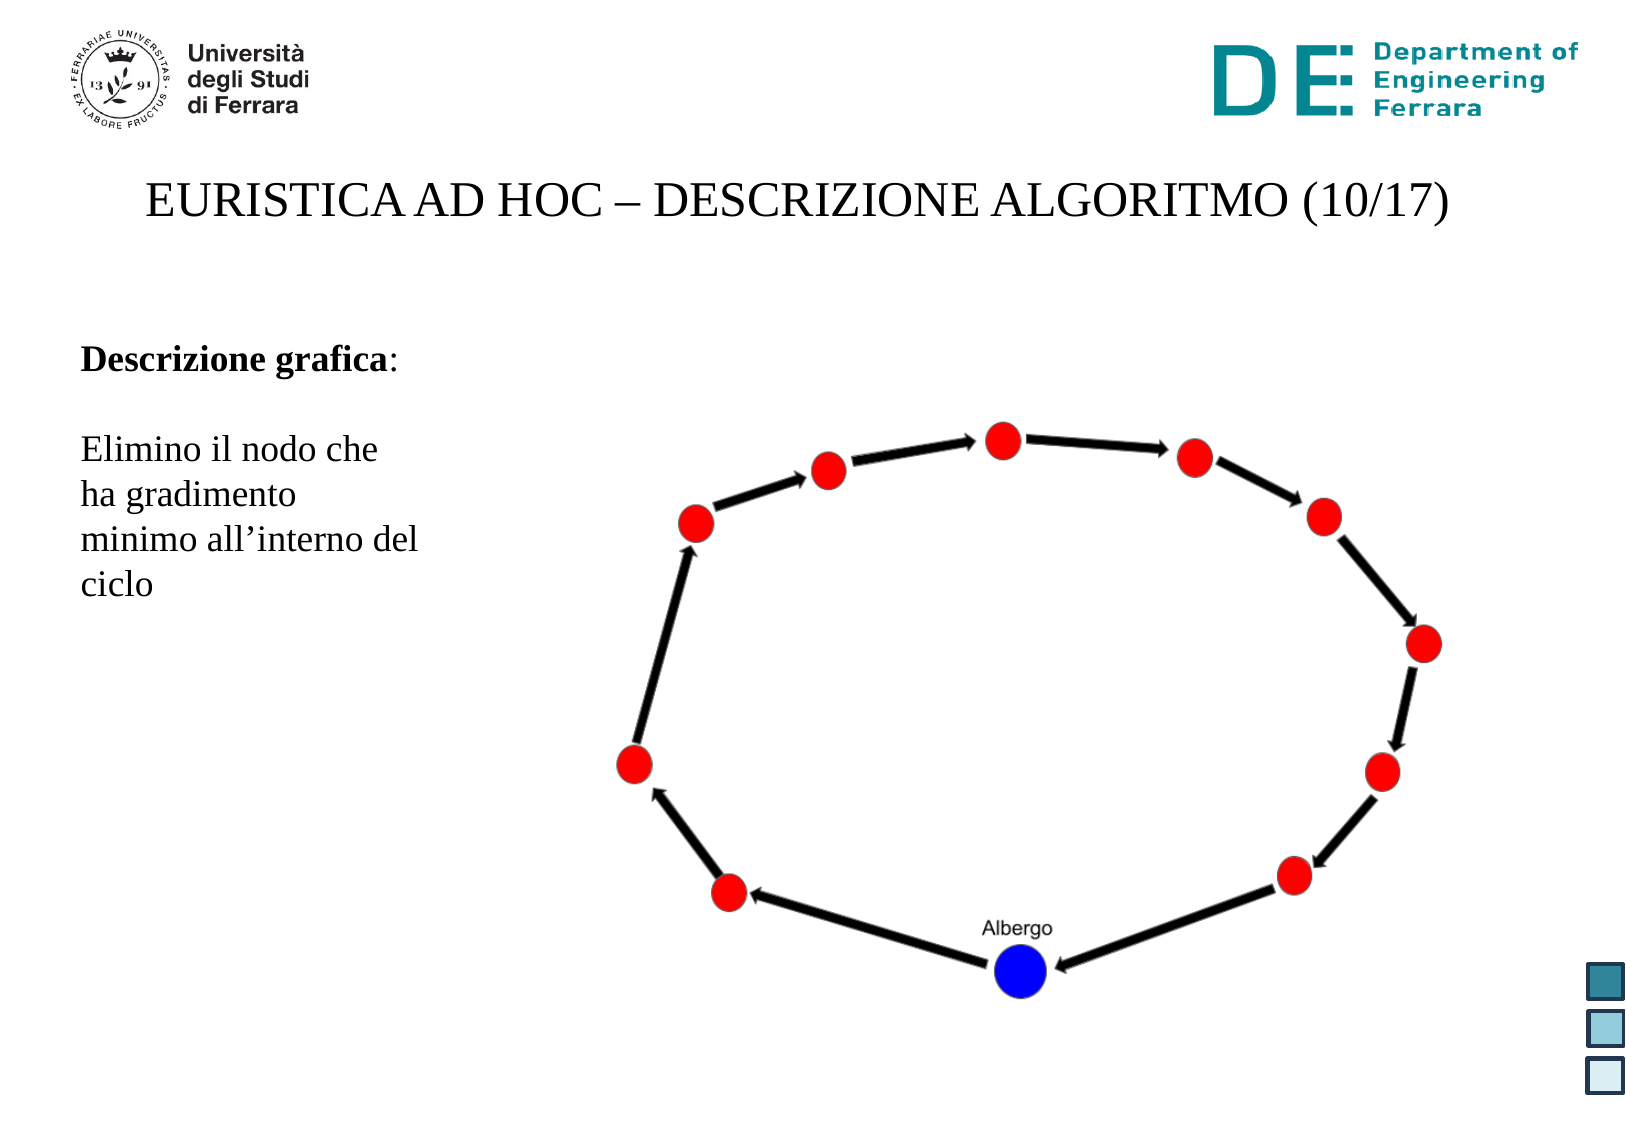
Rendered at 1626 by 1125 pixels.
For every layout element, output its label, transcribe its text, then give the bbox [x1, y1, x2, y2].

text_box [1588, 1011, 1624, 1046]
text_box [1587, 1058, 1623, 1094]
text_box [1588, 964, 1623, 999]
picture [65, 24, 314, 135]
title Euristica Ad Hoc – Descrizione algoritmo (10/17) [130, 134, 1512, 260]
picture [1213, 42, 1578, 116]
picture [492, 413, 1550, 1008]
text_box Descrizione grafica: Elimino il nodo che ha gradimento minimo all’interno del ciclo [65, 326, 435, 837]
